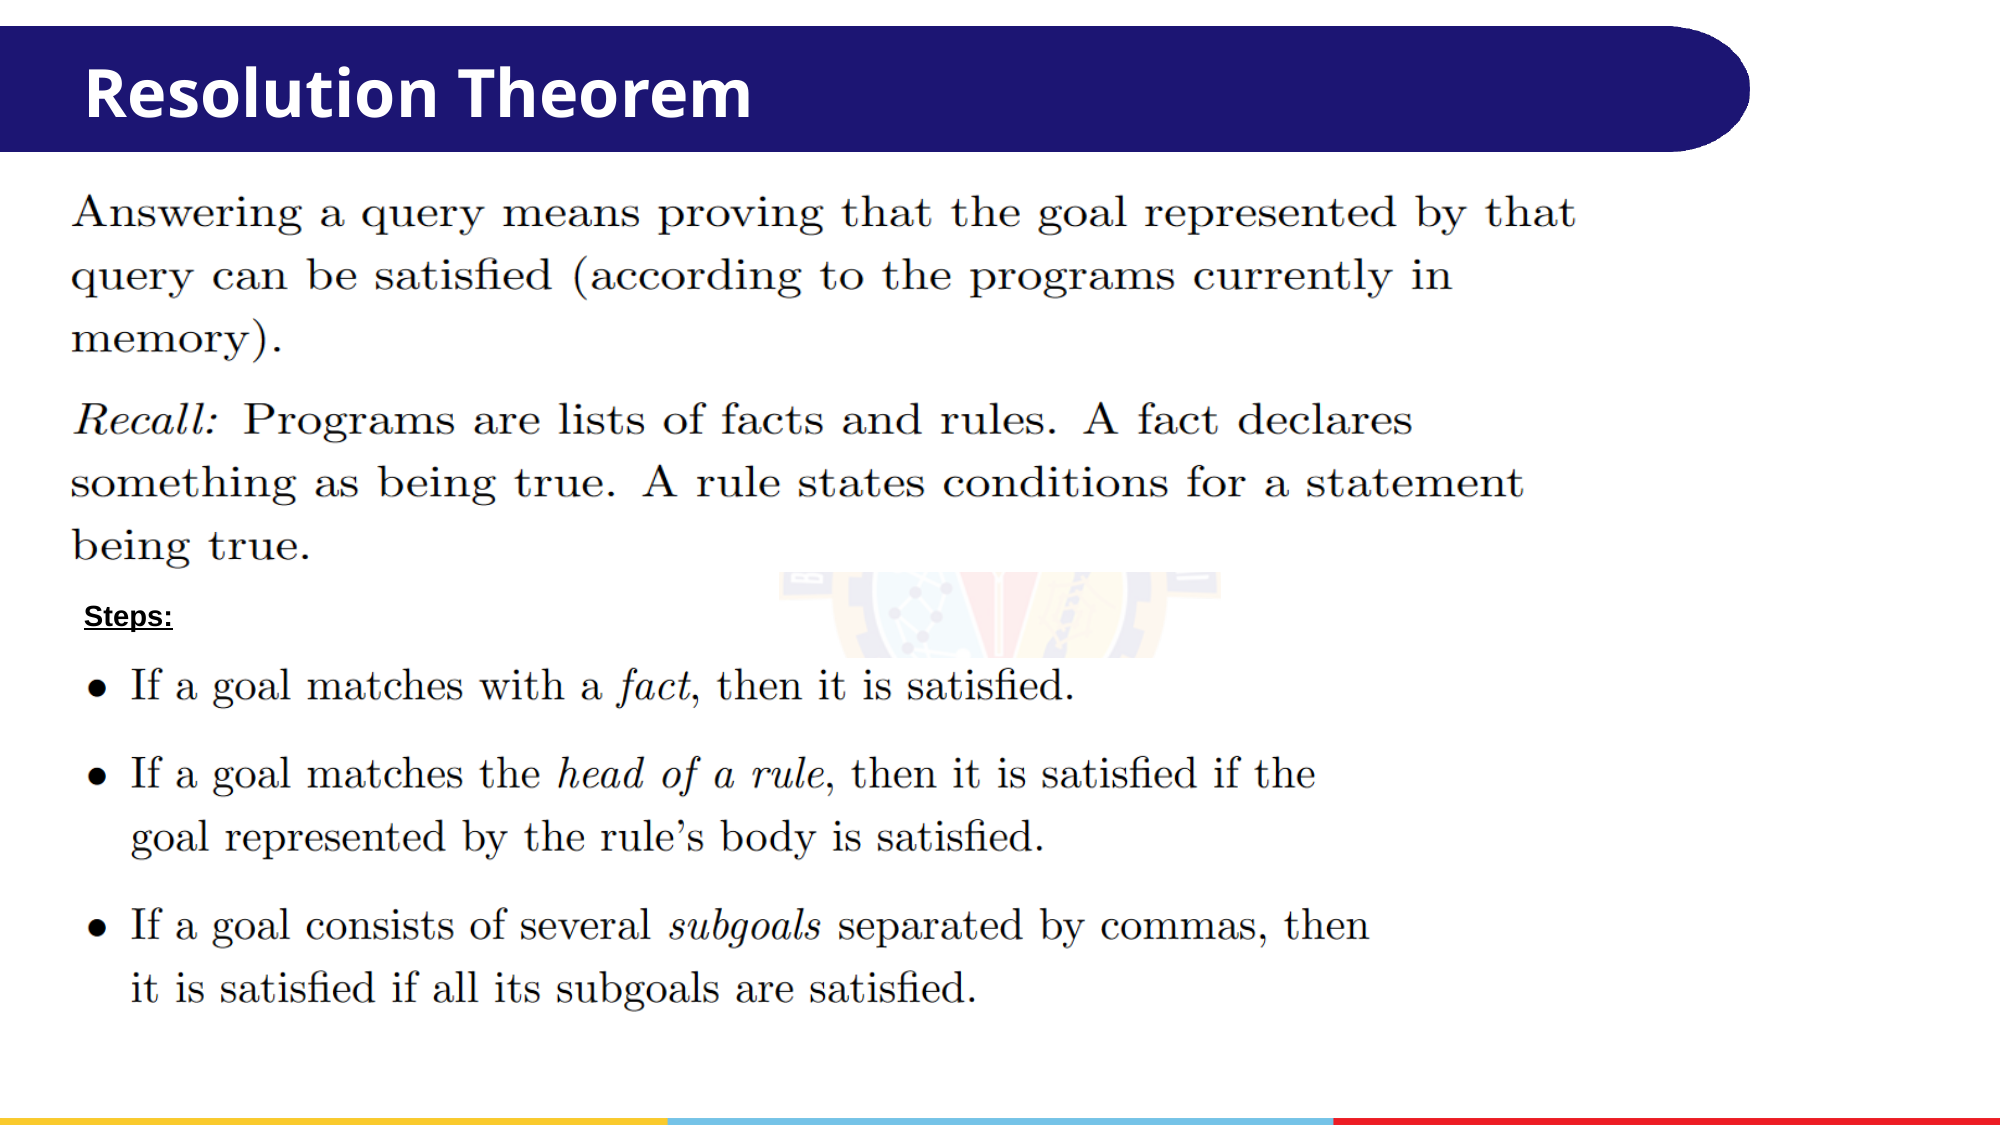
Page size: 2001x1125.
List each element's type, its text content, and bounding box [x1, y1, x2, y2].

title Resolution Theorem [68, 33, 1598, 159]
picture [0, 1118, 2000, 1125]
text_box Steps: [69, 589, 189, 640]
picture [0, 26, 1750, 152]
picture [68, 658, 1377, 1016]
picture [29, 185, 1609, 572]
